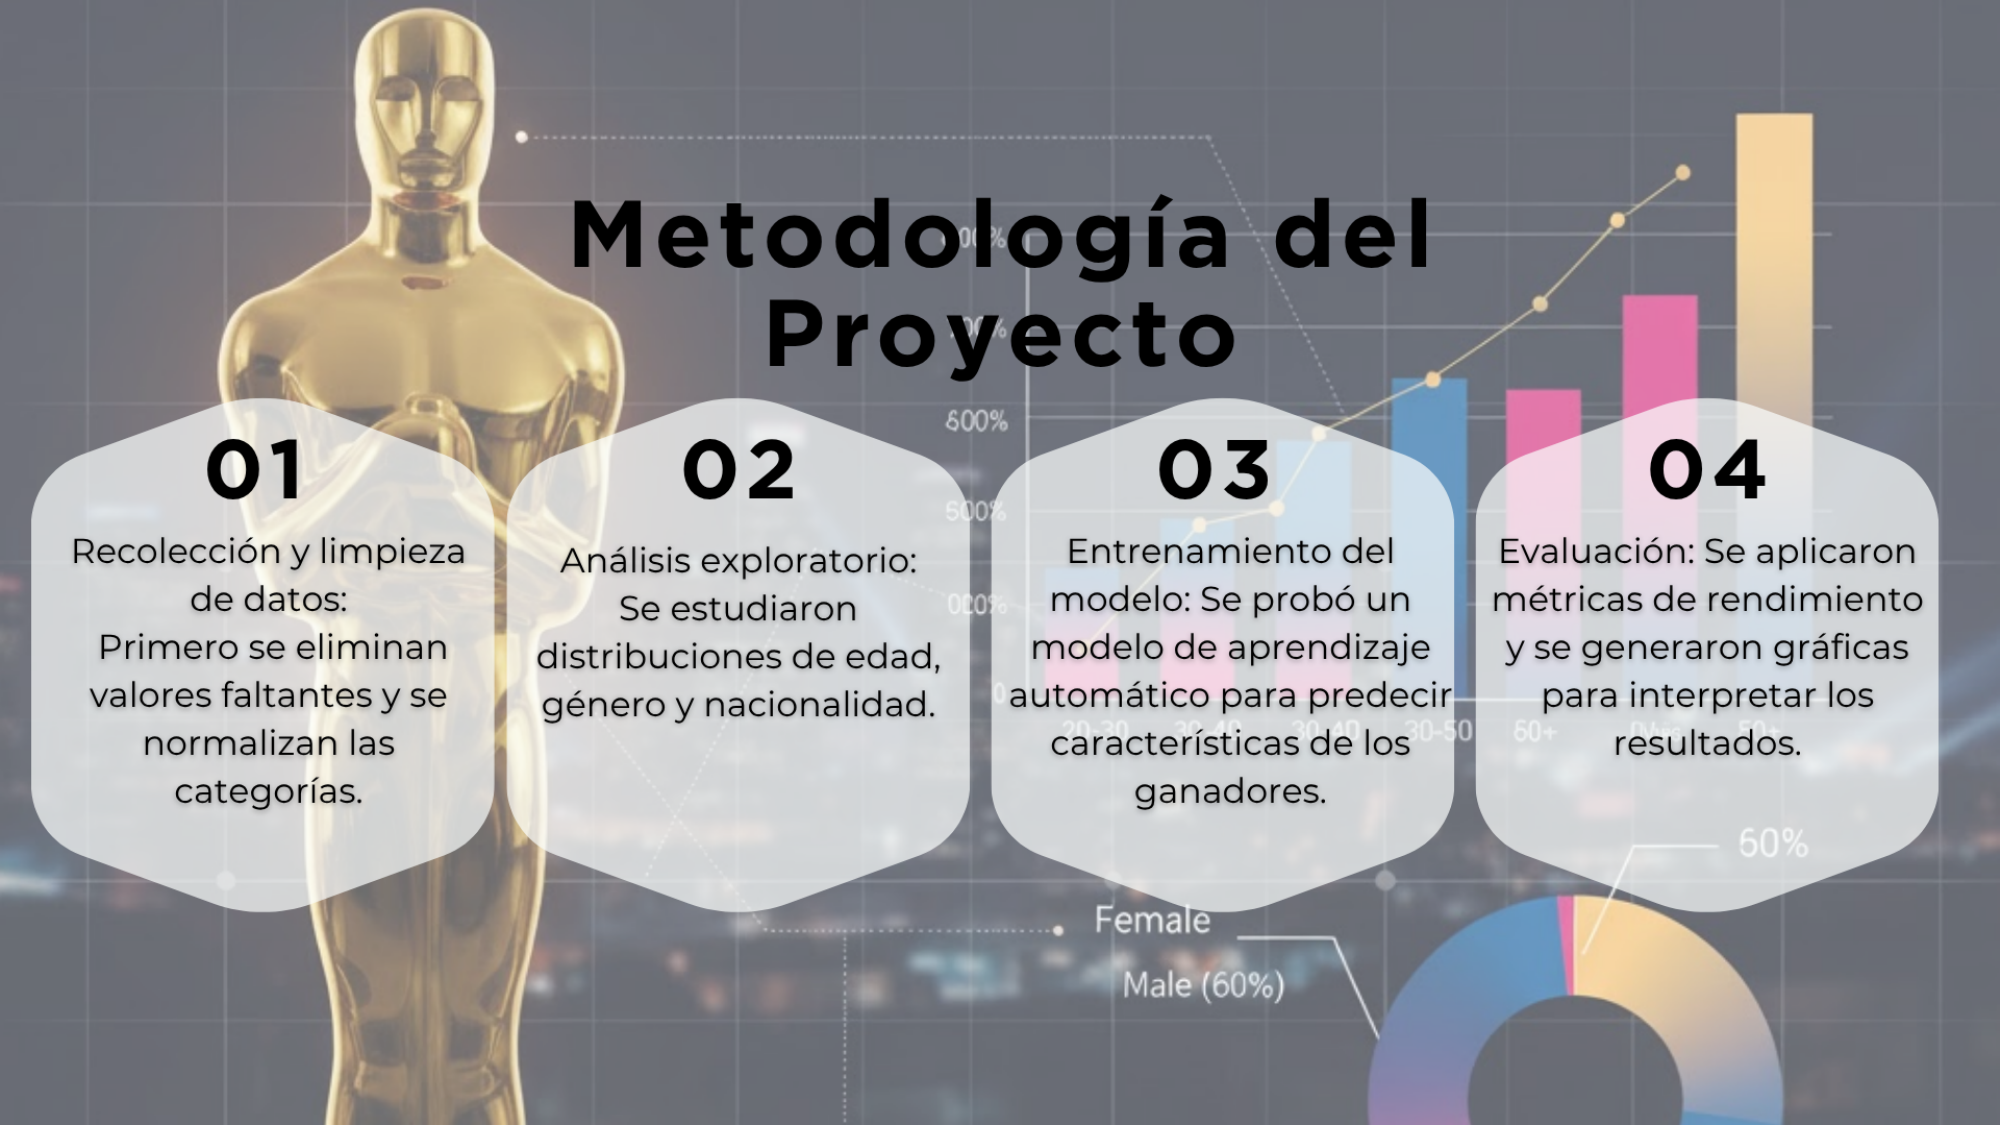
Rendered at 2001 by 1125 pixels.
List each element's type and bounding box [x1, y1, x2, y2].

list [0, 0, 2000, 1125]
